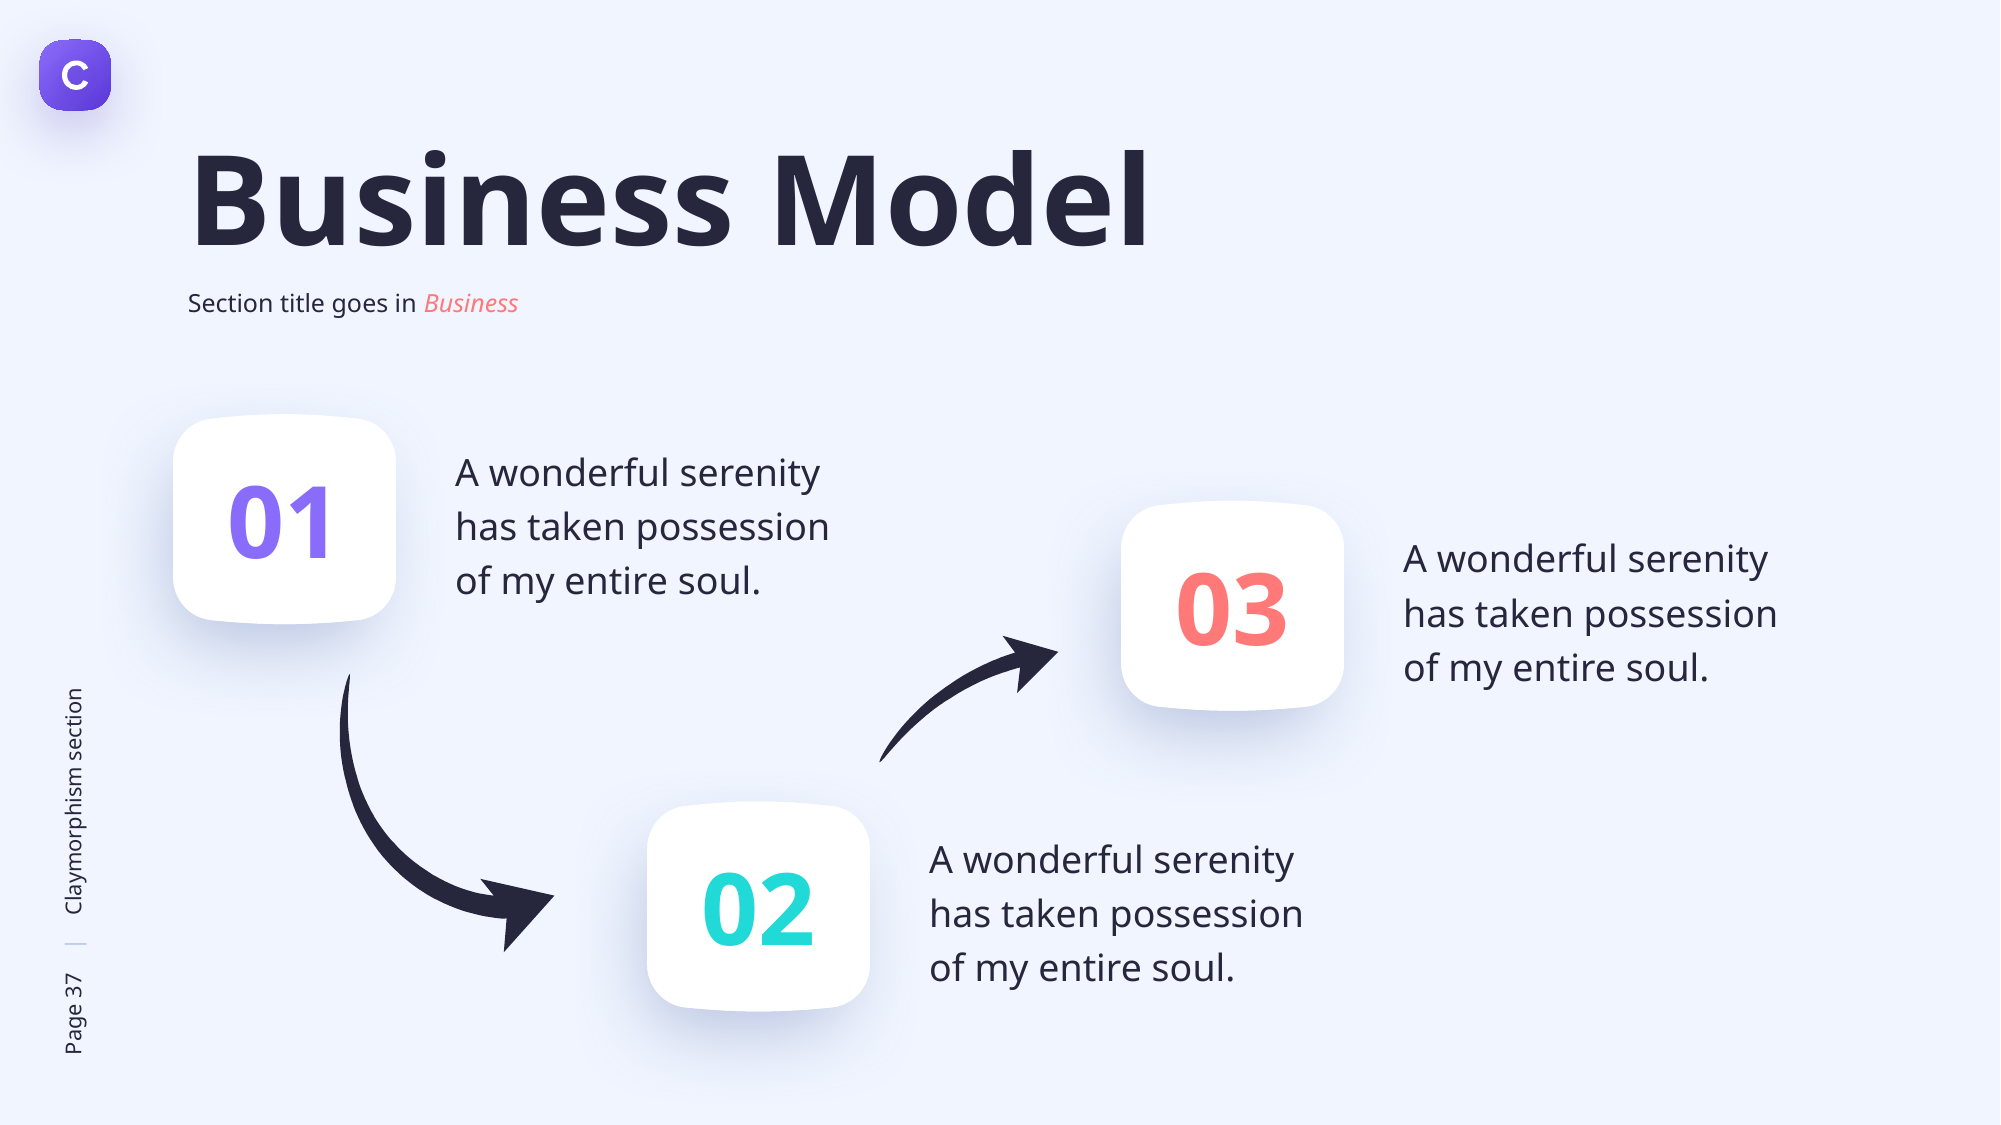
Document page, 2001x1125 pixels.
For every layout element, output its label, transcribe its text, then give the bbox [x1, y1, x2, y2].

text_box Business Model [173, 113, 1460, 279]
text_box A wonderful serenity has taken possession of my entire soul. [1388, 519, 1827, 696]
text_box A wonderful serenity has taken possession of my entire soul. [440, 432, 879, 610]
text_box [879, 635, 1059, 763]
text_box A wonderful serenity has taken possession of my entire soul. [914, 819, 1353, 997]
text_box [647, 801, 870, 1012]
text_box [339, 673, 555, 953]
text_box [1121, 500, 1344, 711]
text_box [173, 414, 396, 625]
text_box Section title goes in Business [173, 280, 708, 325]
